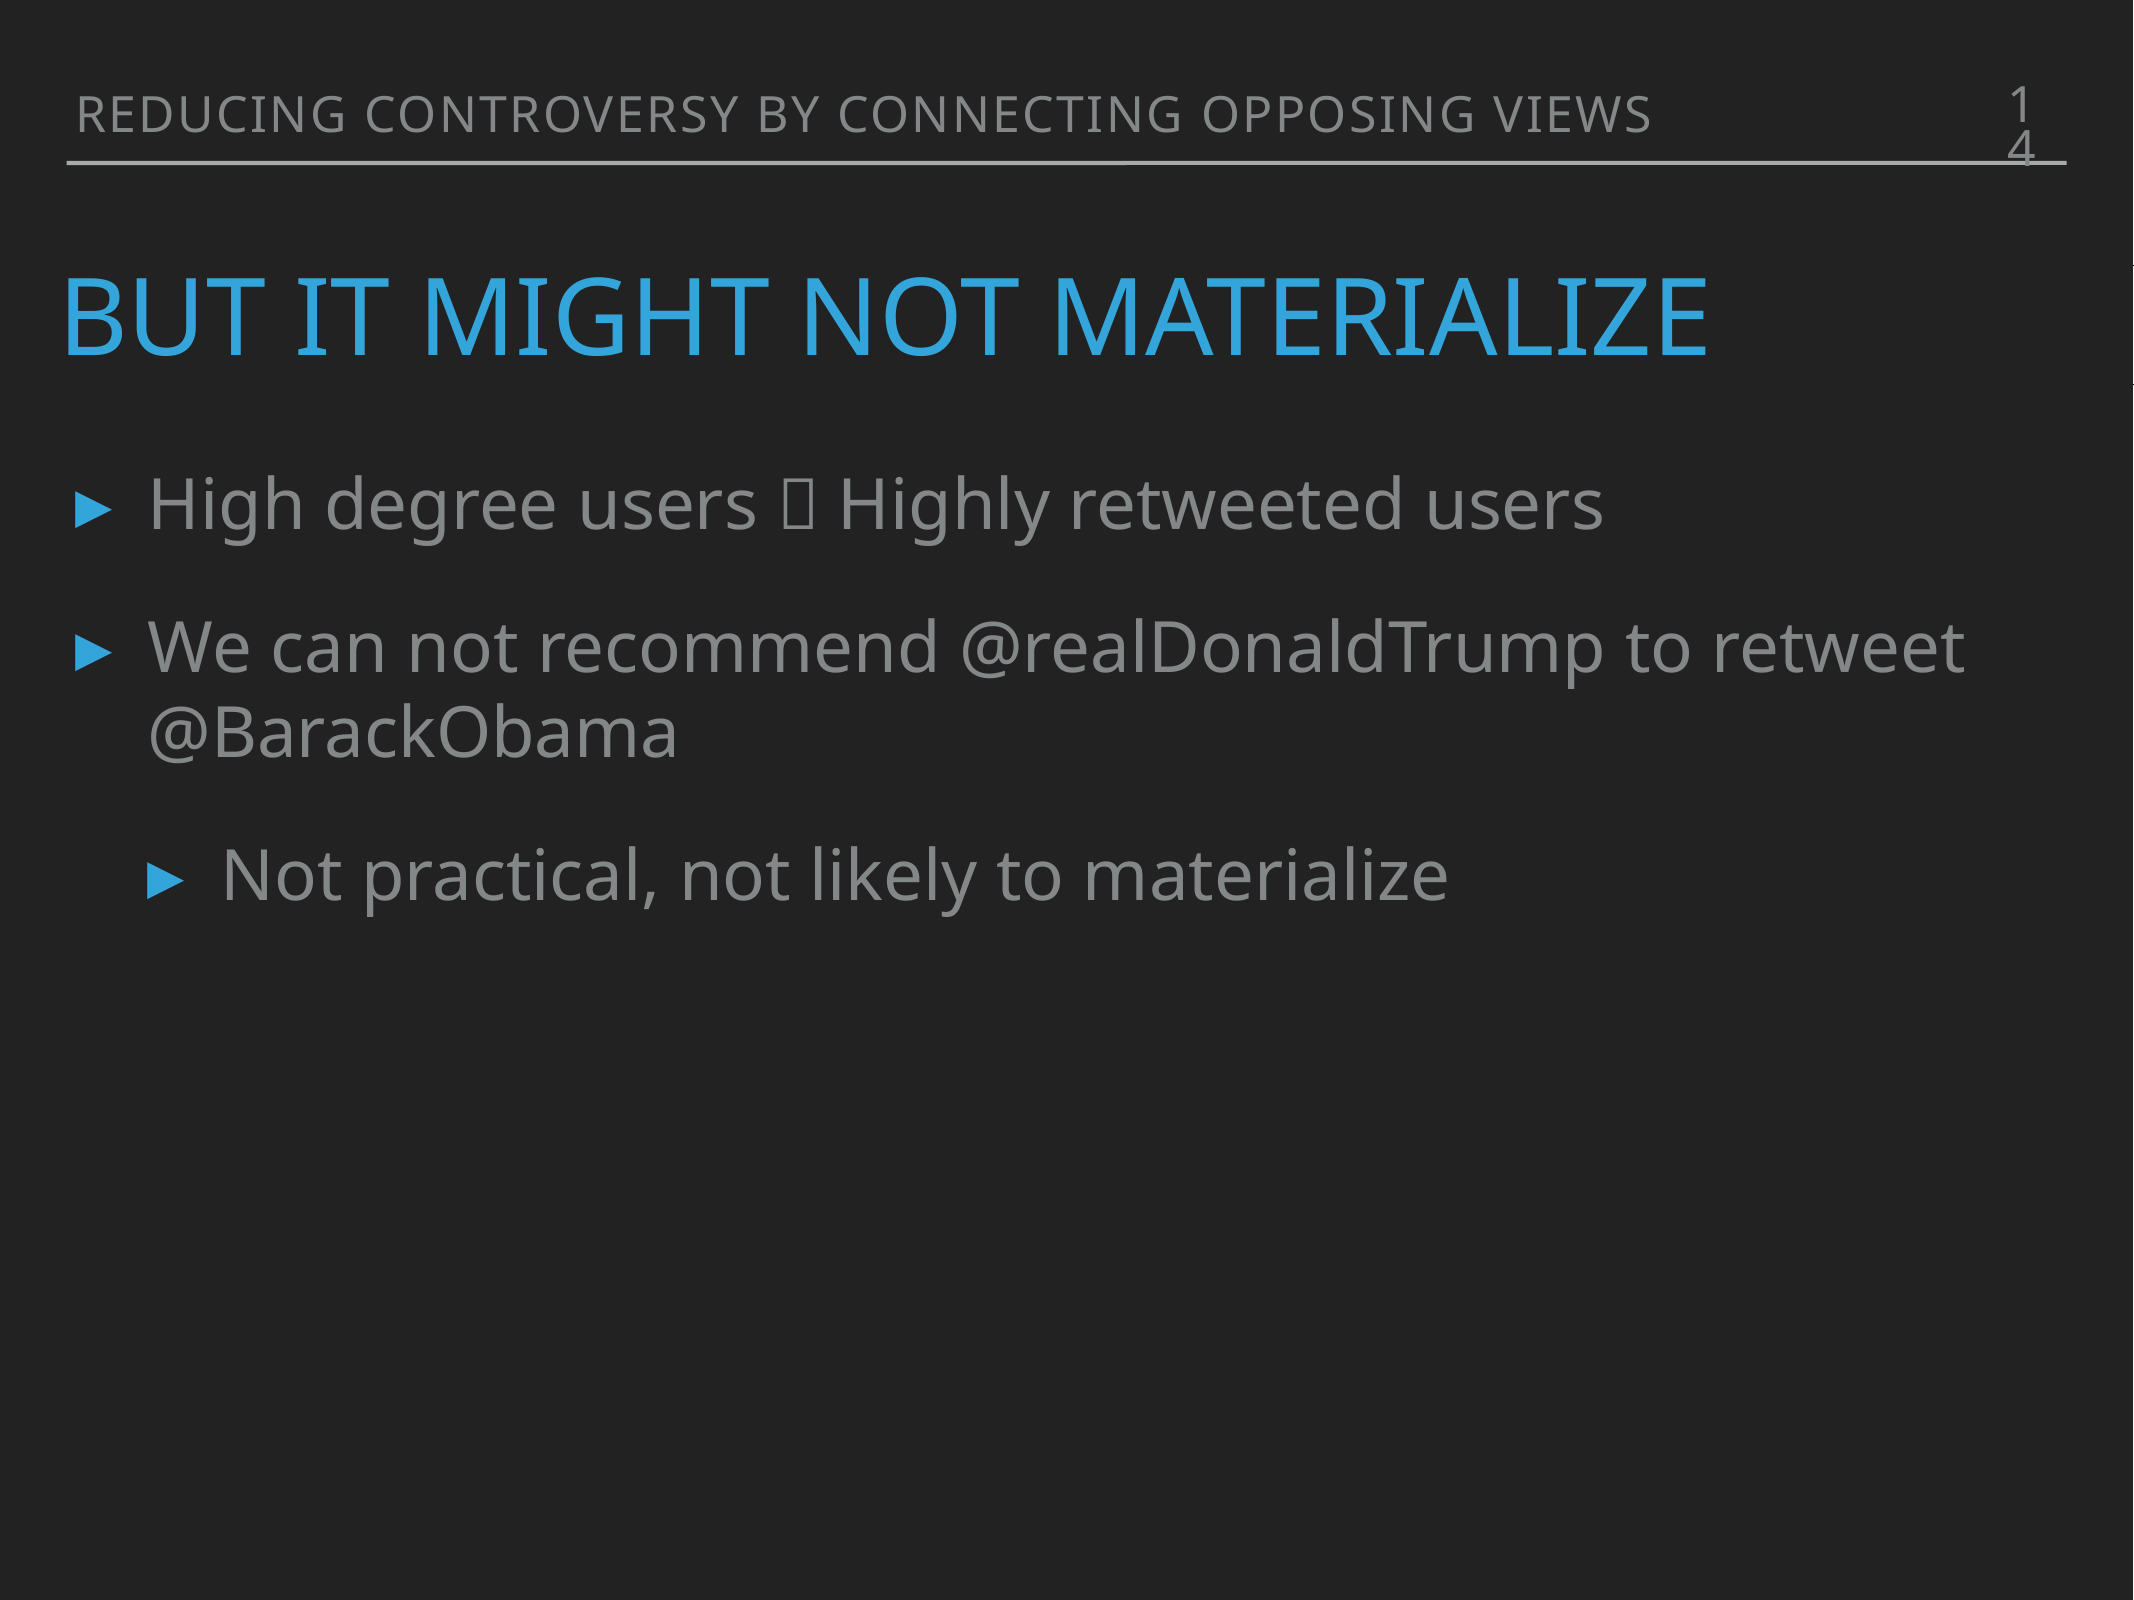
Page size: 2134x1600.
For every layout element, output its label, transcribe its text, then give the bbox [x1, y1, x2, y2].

list High degree users  Highly retweeted users We can not recommend @realDonaldTrump to retweet @BarackObama Not practical, not likely to materialize [66, 449, 2068, 1453]
list Reducing controversy by connecting opposing views [66, 82, 1901, 151]
text_box But it Might not materialize [43, 265, 2134, 385]
slide_number 14 [1998, 70, 2067, 147]
